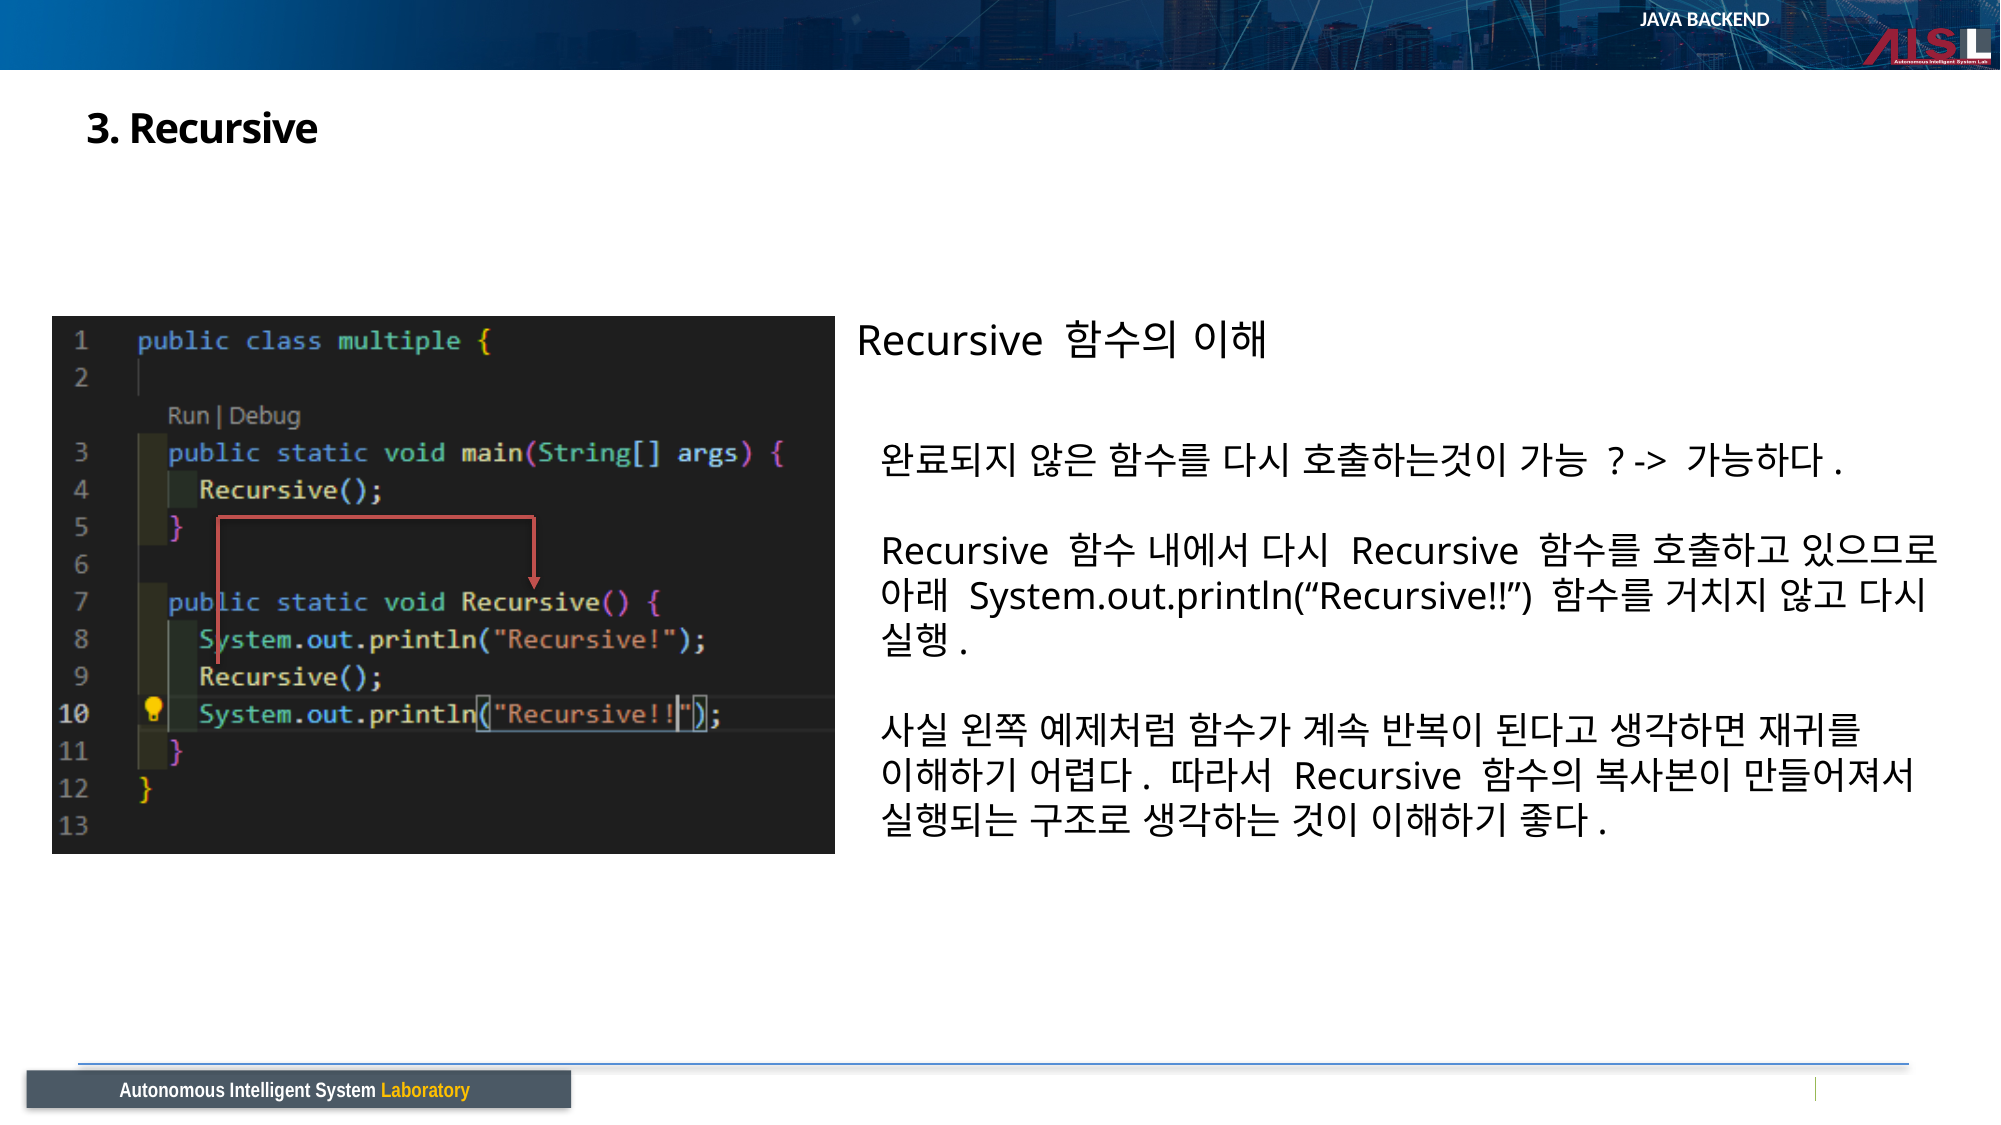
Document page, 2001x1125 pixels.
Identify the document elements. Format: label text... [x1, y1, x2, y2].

text_box 완료되지 않은 함수를 다시 호출하는것이 가능 ? -> 가능하다. Recursive 함수 내에서 다시 Recursive 함수를 호출하고 있으므로 아래 System.out.println(“Recursive!!”) 함수를 거치지 않고 다시 실행. 사실 왼쪽 예제처럼 함수가 계속 반복이 된다고 생각하면 재귀를 이해하기 어렵다. 따라서 Recursive 함수의 복사본이 만들어져서 실행되는 구조로 생각하는 것이 이해하기 좋다. [865, 429, 1972, 850]
picture [0, 0, 2000, 70]
title 3. Recursive [78, 77, 1880, 177]
picture [52, 316, 835, 855]
text_box Recursive 함수의 이해 [841, 306, 1948, 371]
